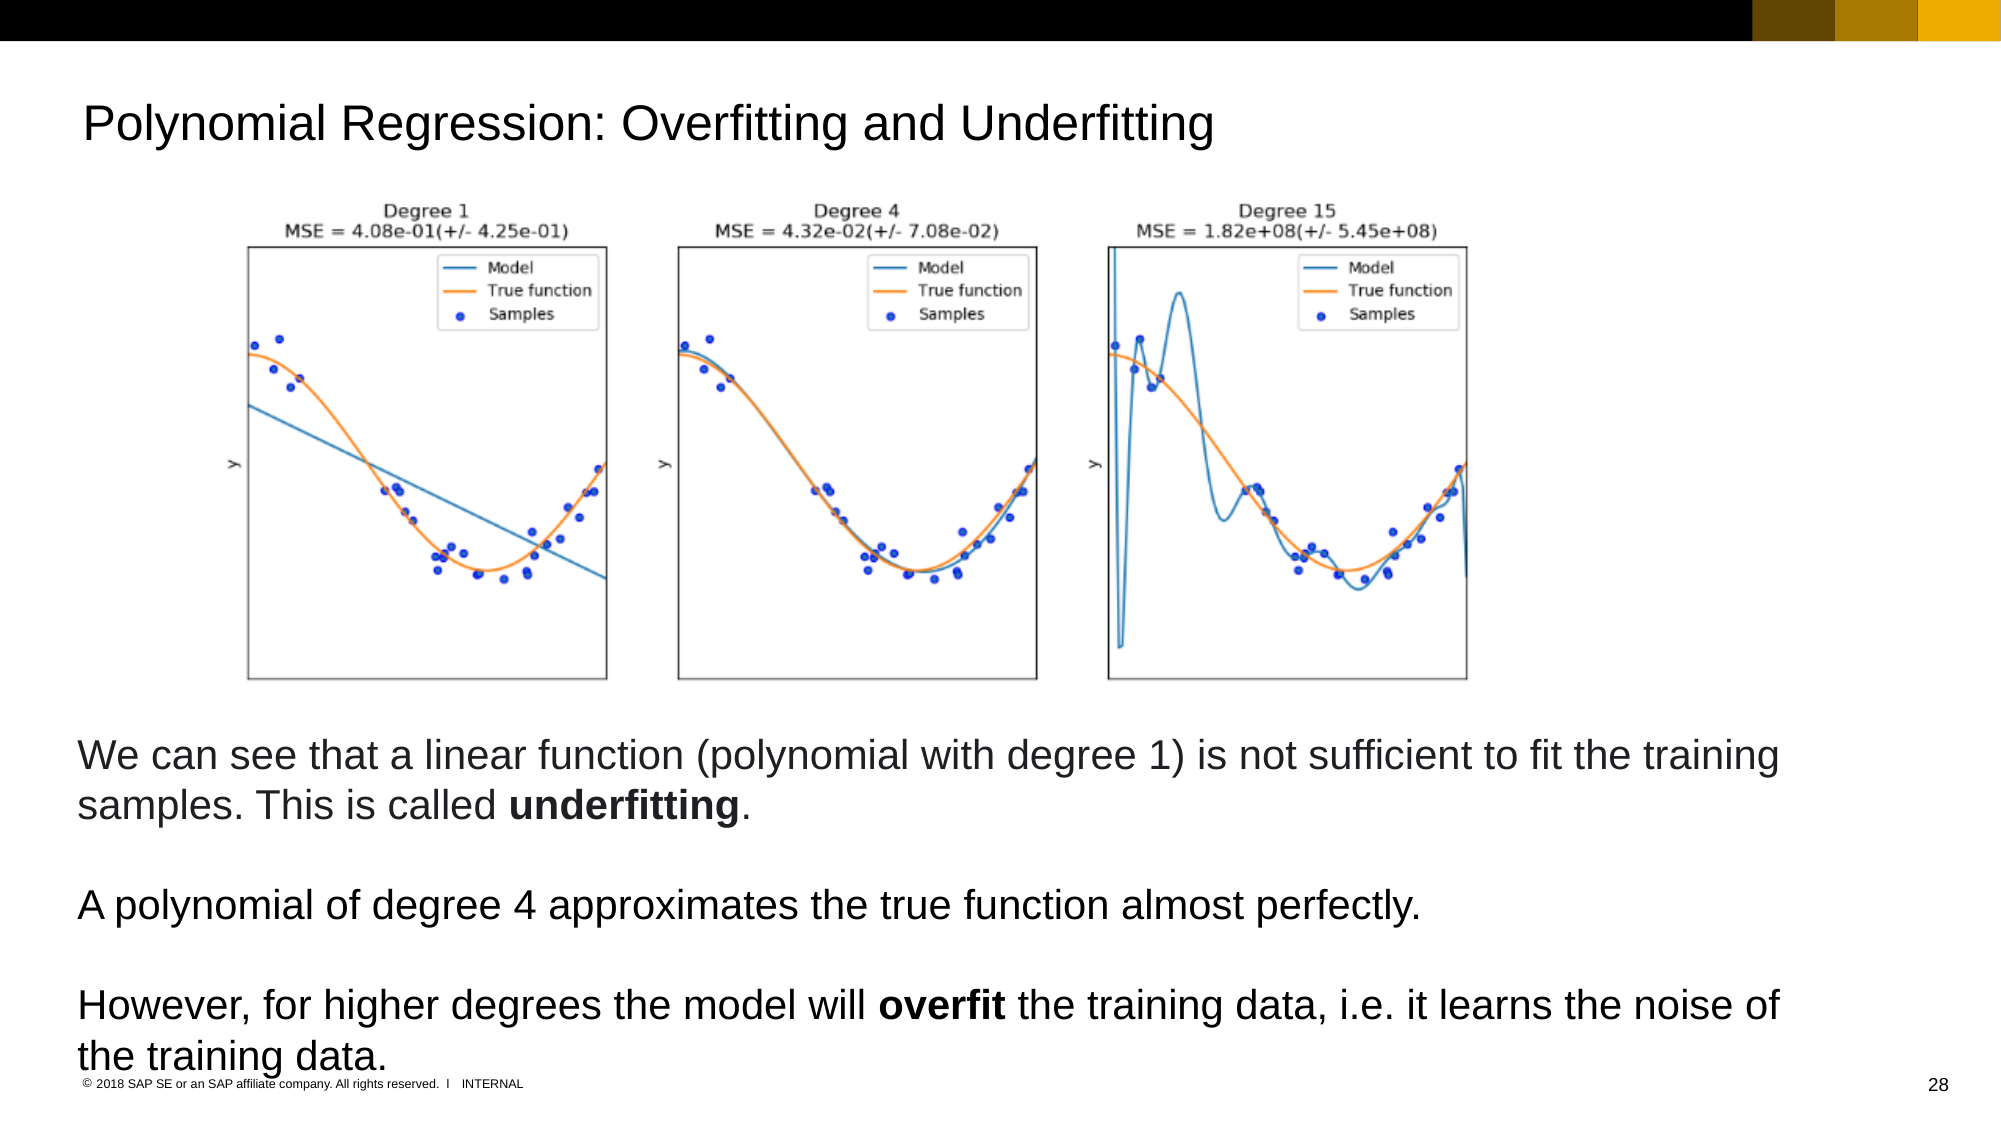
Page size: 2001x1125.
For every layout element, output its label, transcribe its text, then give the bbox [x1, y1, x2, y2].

picture [62, 180, 1500, 686]
text_box We can see that a linear function (polynomial with degree 1) is not sufficient to fit the training samples. This is called underfitting. A polynomial of degree 4 approximates the true function almost perfectly. However, for higher degrees the model will overfit the training data, i.e. it learns the noise of the training data. [62, 720, 1854, 1086]
title Polynomial Regression: Overfitting and Underfitting [82, 90, 1918, 272]
